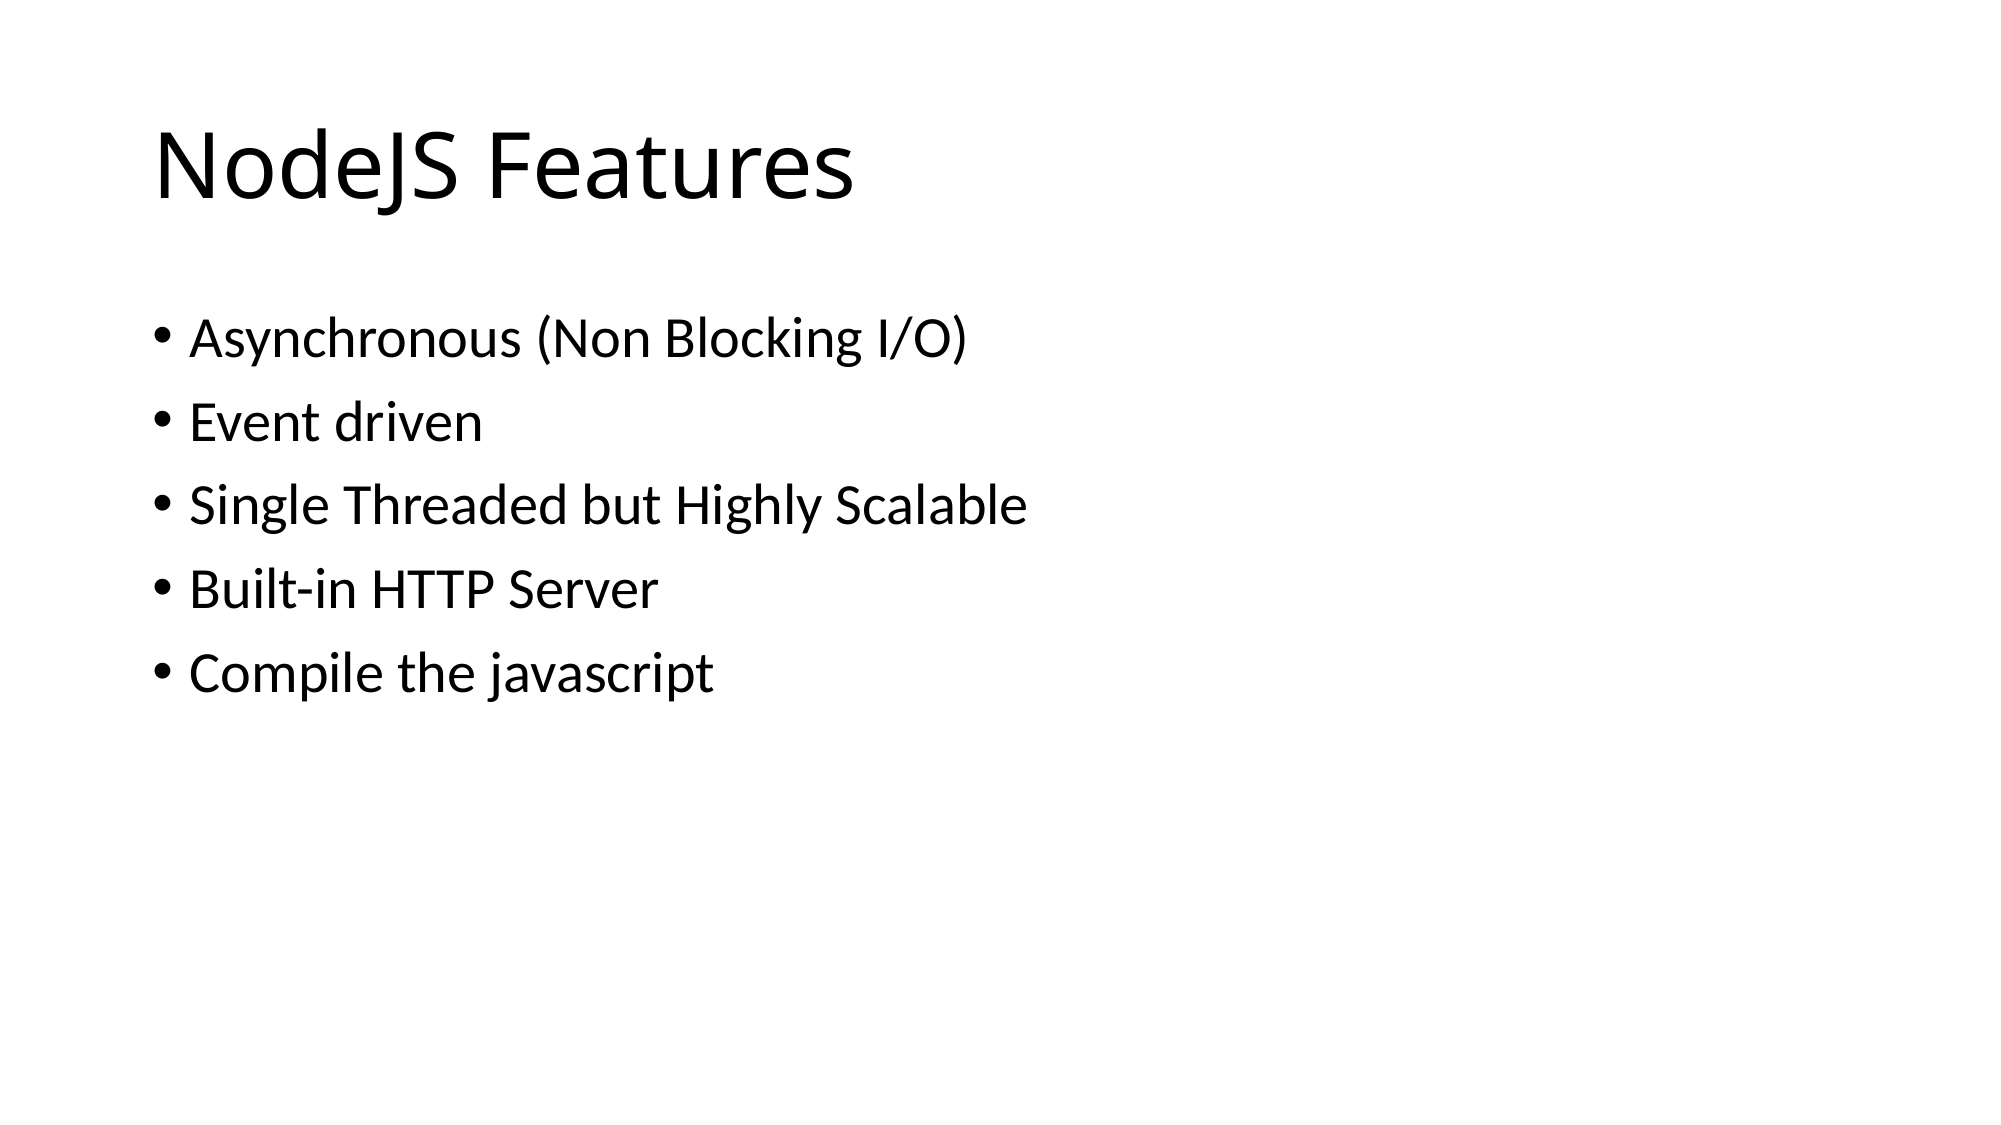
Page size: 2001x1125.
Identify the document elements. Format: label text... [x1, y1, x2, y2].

title NodeJS Features [137, 59, 1863, 278]
list Asynchronous (Non Blocking I/O) Event driven Single Threaded but Highly Scalable Built-in HTTP Server Compile the javascript [137, 299, 1863, 1014]
